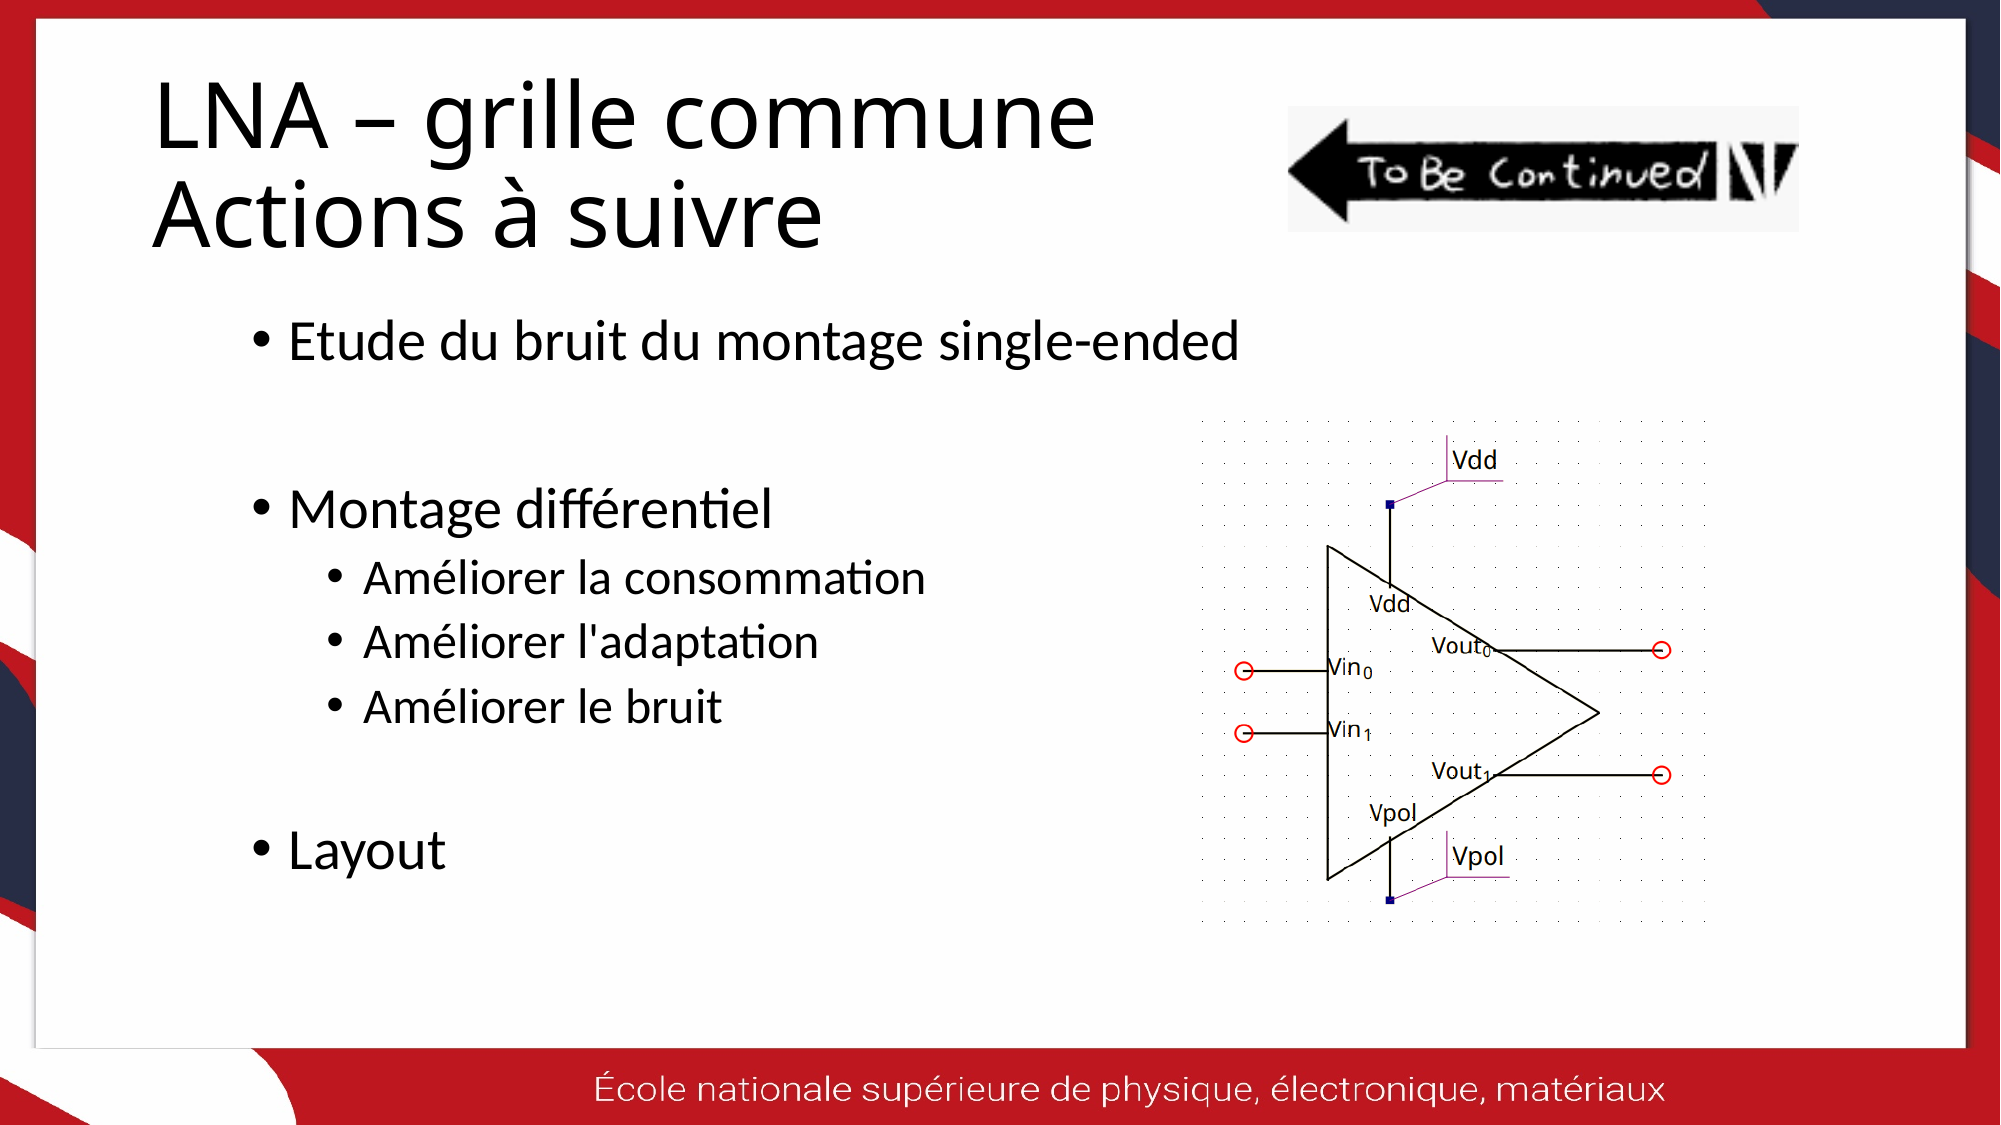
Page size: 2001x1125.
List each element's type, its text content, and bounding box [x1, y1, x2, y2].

list Etude du bruit du montage single-ended Montage différentiel Améliorer la consommation Améliorer l'adaptation Améliorer le bruit Layout [236, 303, 1782, 1017]
picture [0, 0, 2000, 1125]
slide_number 28 [1412, 1042, 1863, 1103]
title LNA – grille commune Actions à suivre [137, 59, 1863, 278]
